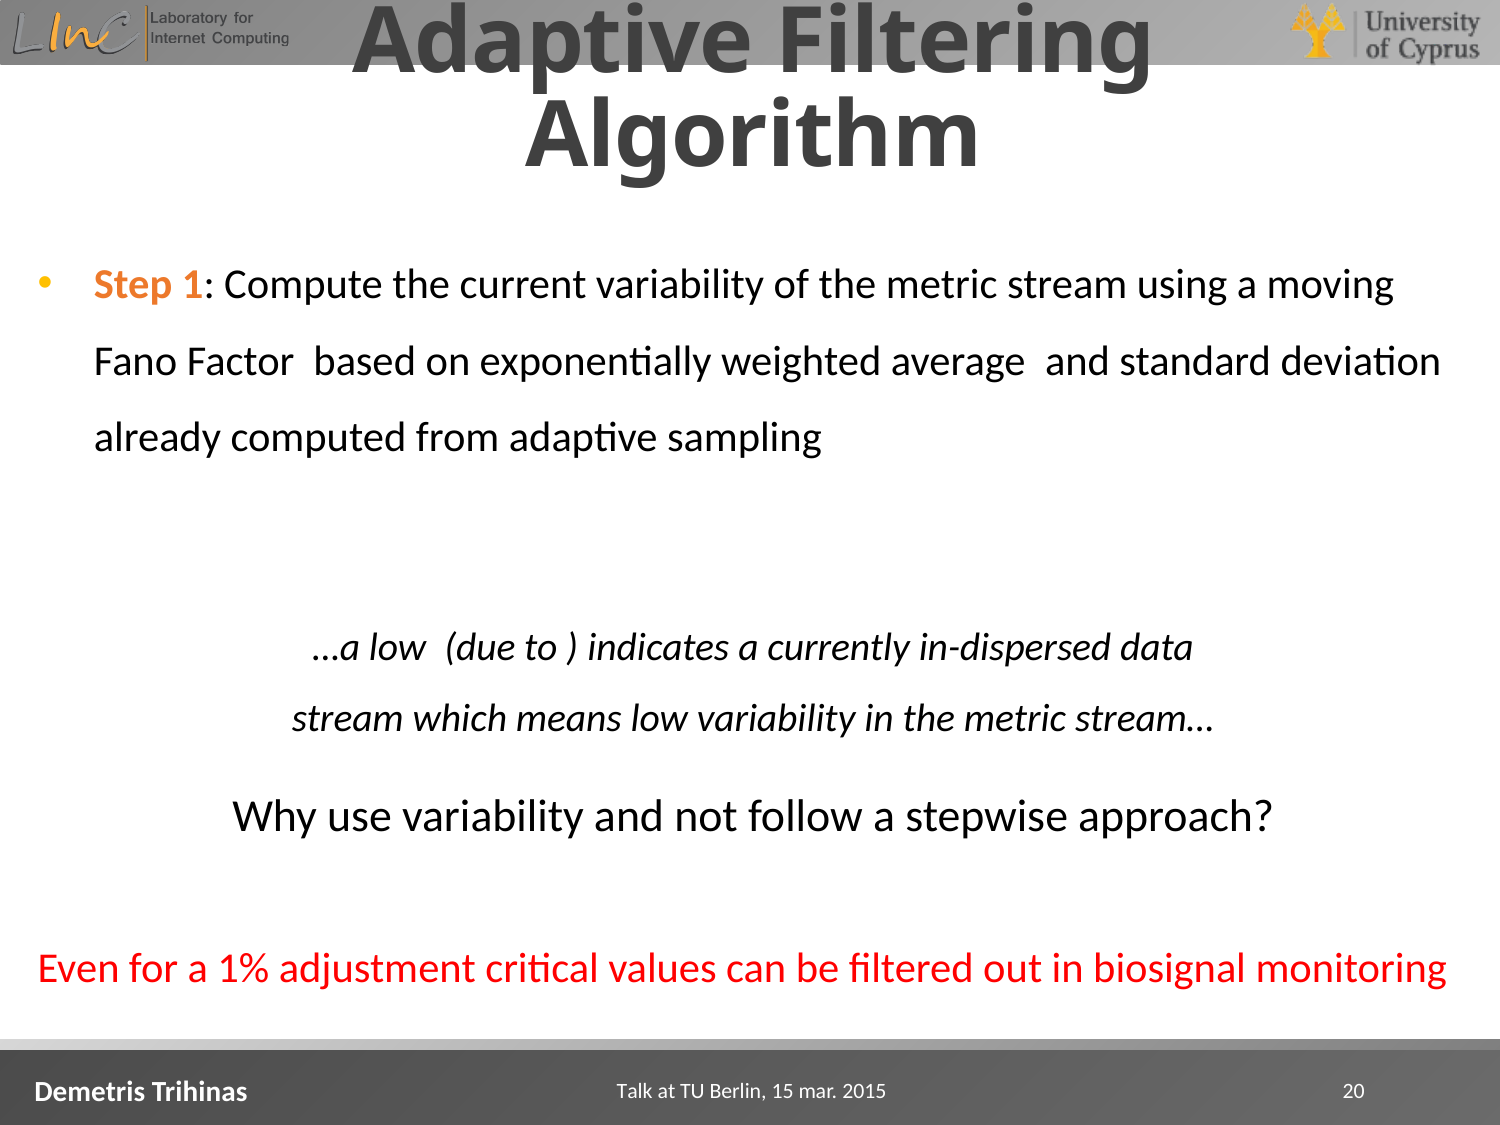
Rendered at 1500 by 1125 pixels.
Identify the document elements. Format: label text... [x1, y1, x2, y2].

slide_number Demetris Trihinas [19, 1059, 324, 1120]
picture [13, 3, 291, 63]
text_box Why use variability and not follow a stepwise approach? [84, 751, 1423, 849]
picture [1285, 0, 1489, 70]
title Adaptive Filtering Algorithm [135, 80, 1373, 193]
footer Talk at TU Berlin, 15 mar. 2015 [331, 1059, 1172, 1120]
slide_number 20 [1218, 1059, 1380, 1120]
